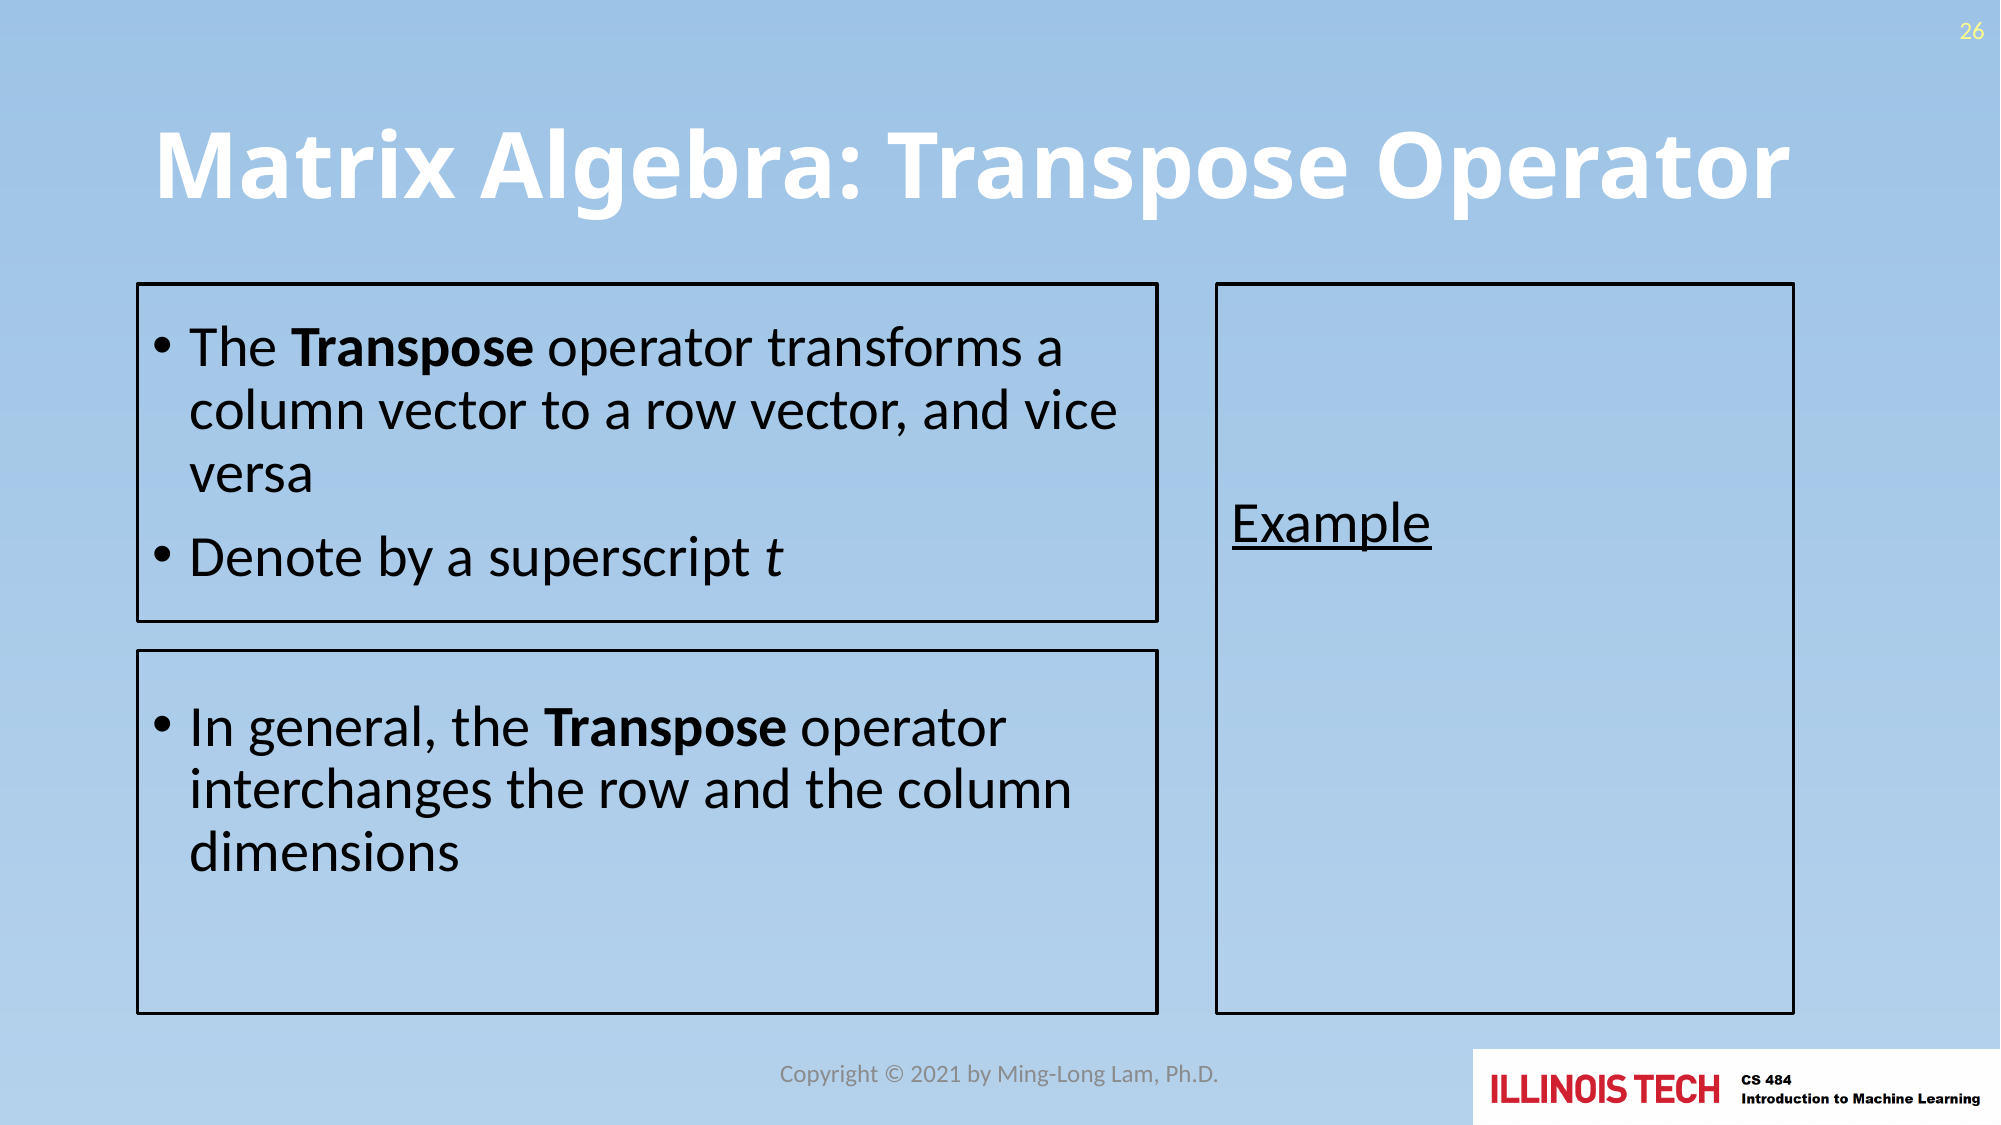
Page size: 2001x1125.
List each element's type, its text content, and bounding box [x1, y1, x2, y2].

picture [1473, 1049, 2000, 1125]
text_box In general, the Transpose operator interchanges the row and the column dimensions [137, 650, 1158, 1014]
slide_number 26 [1550, 0, 2000, 60]
title Matrix Algebra: Transpose Operator [137, 59, 1863, 278]
text_box The Transpose operator transforms a column vector to a row vector, and vice versa Denote by a superscript t [137, 283, 1158, 622]
footer Copyright © 2021 by Ming-Long Lam, Ph.D. [662, 1042, 1338, 1103]
